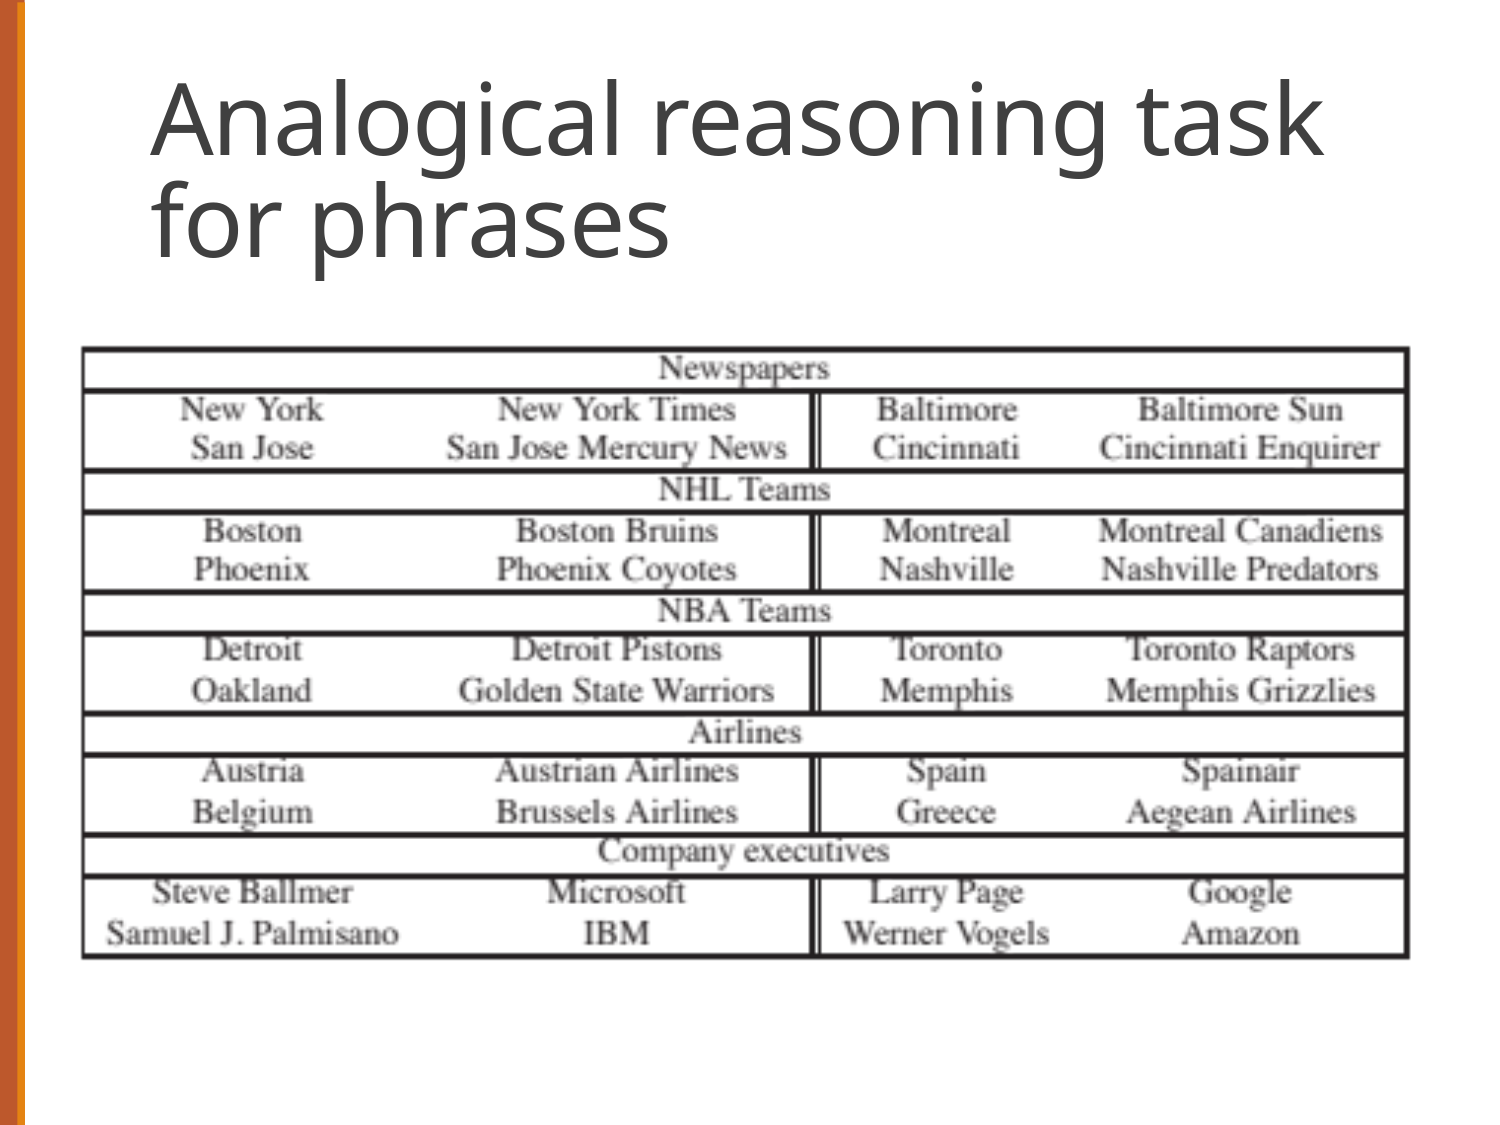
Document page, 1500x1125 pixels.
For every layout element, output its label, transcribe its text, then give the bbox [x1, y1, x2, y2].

title Analogical reasoning task for phrases [135, 47, 1373, 285]
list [49, 311, 1458, 976]
